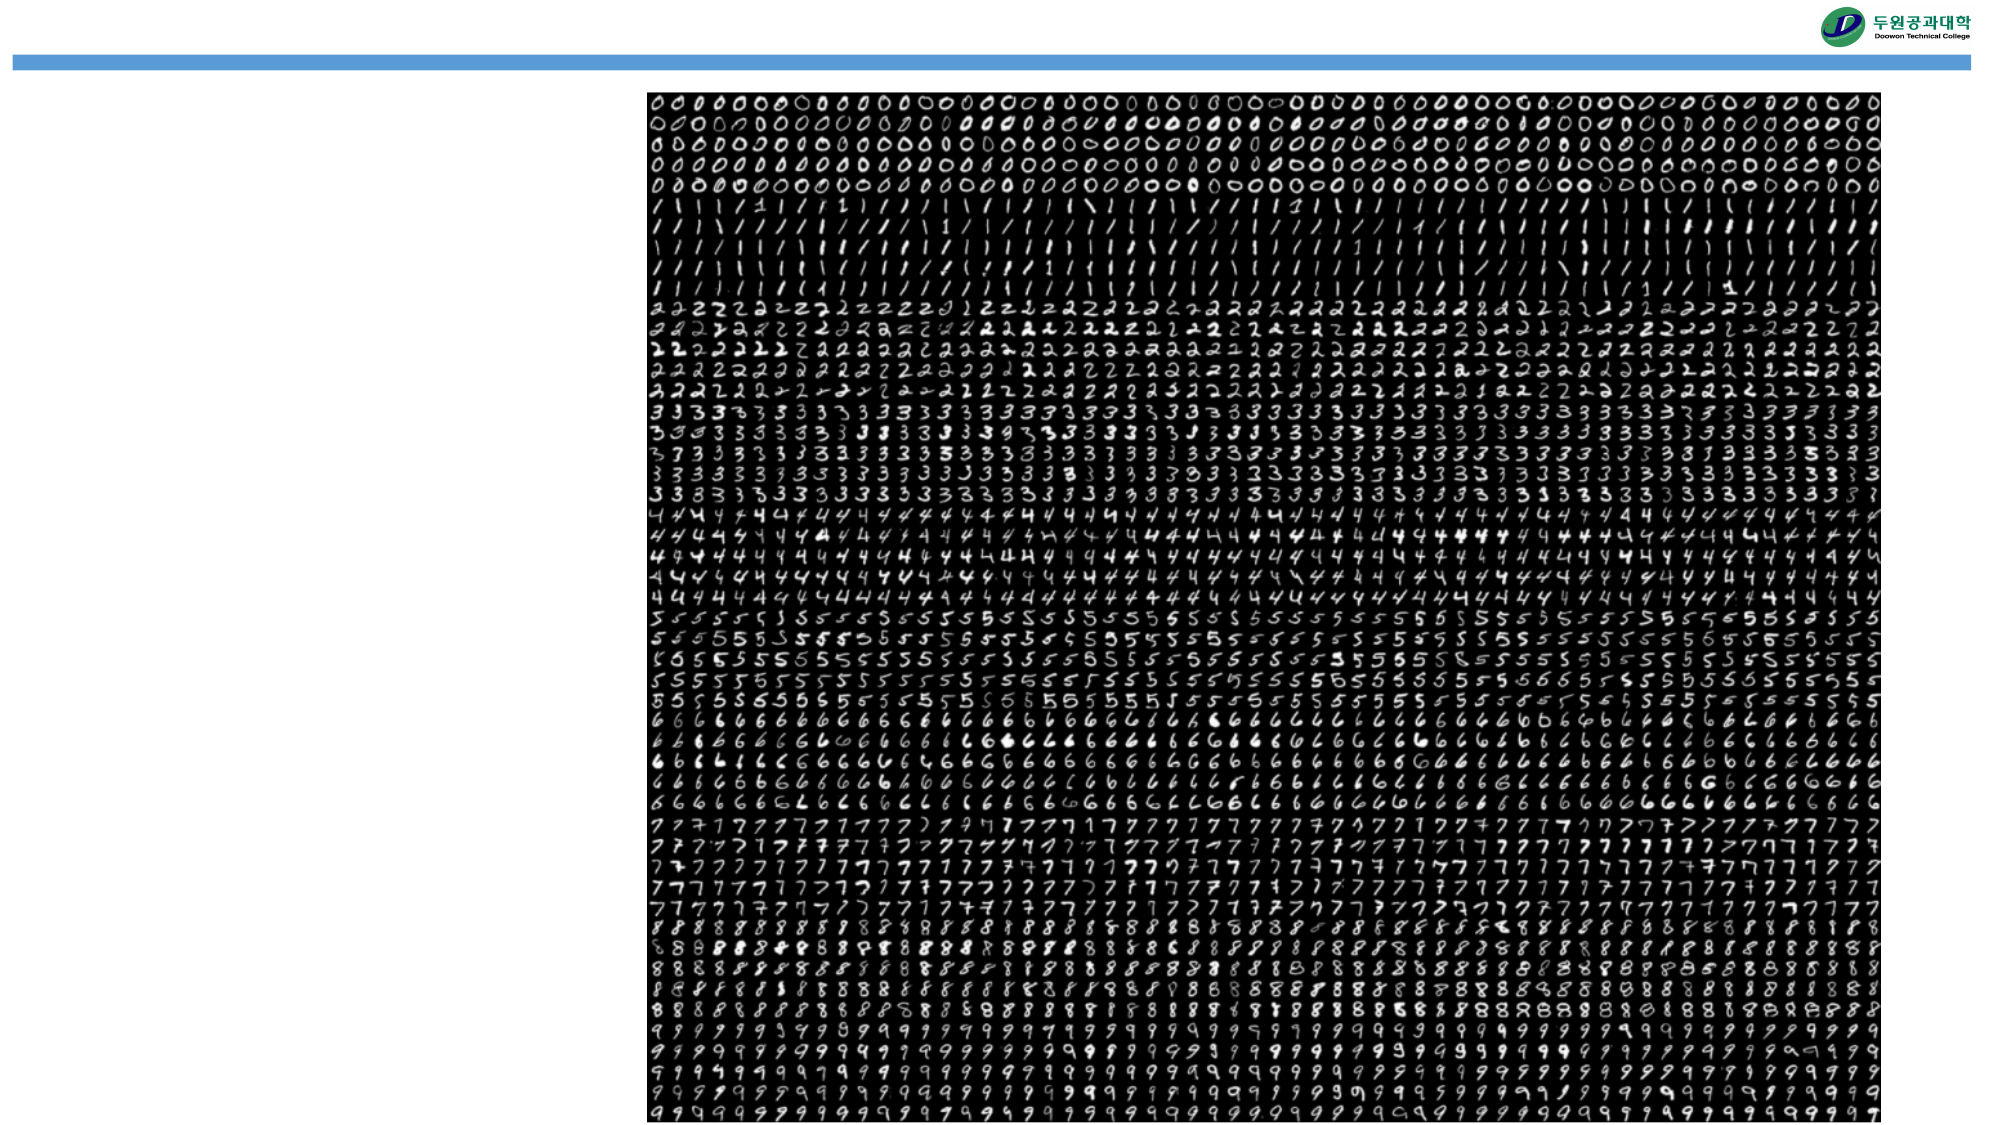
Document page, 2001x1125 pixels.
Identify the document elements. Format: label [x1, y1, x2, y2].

list [647, 90, 1881, 1125]
picture [1819, 5, 1974, 48]
